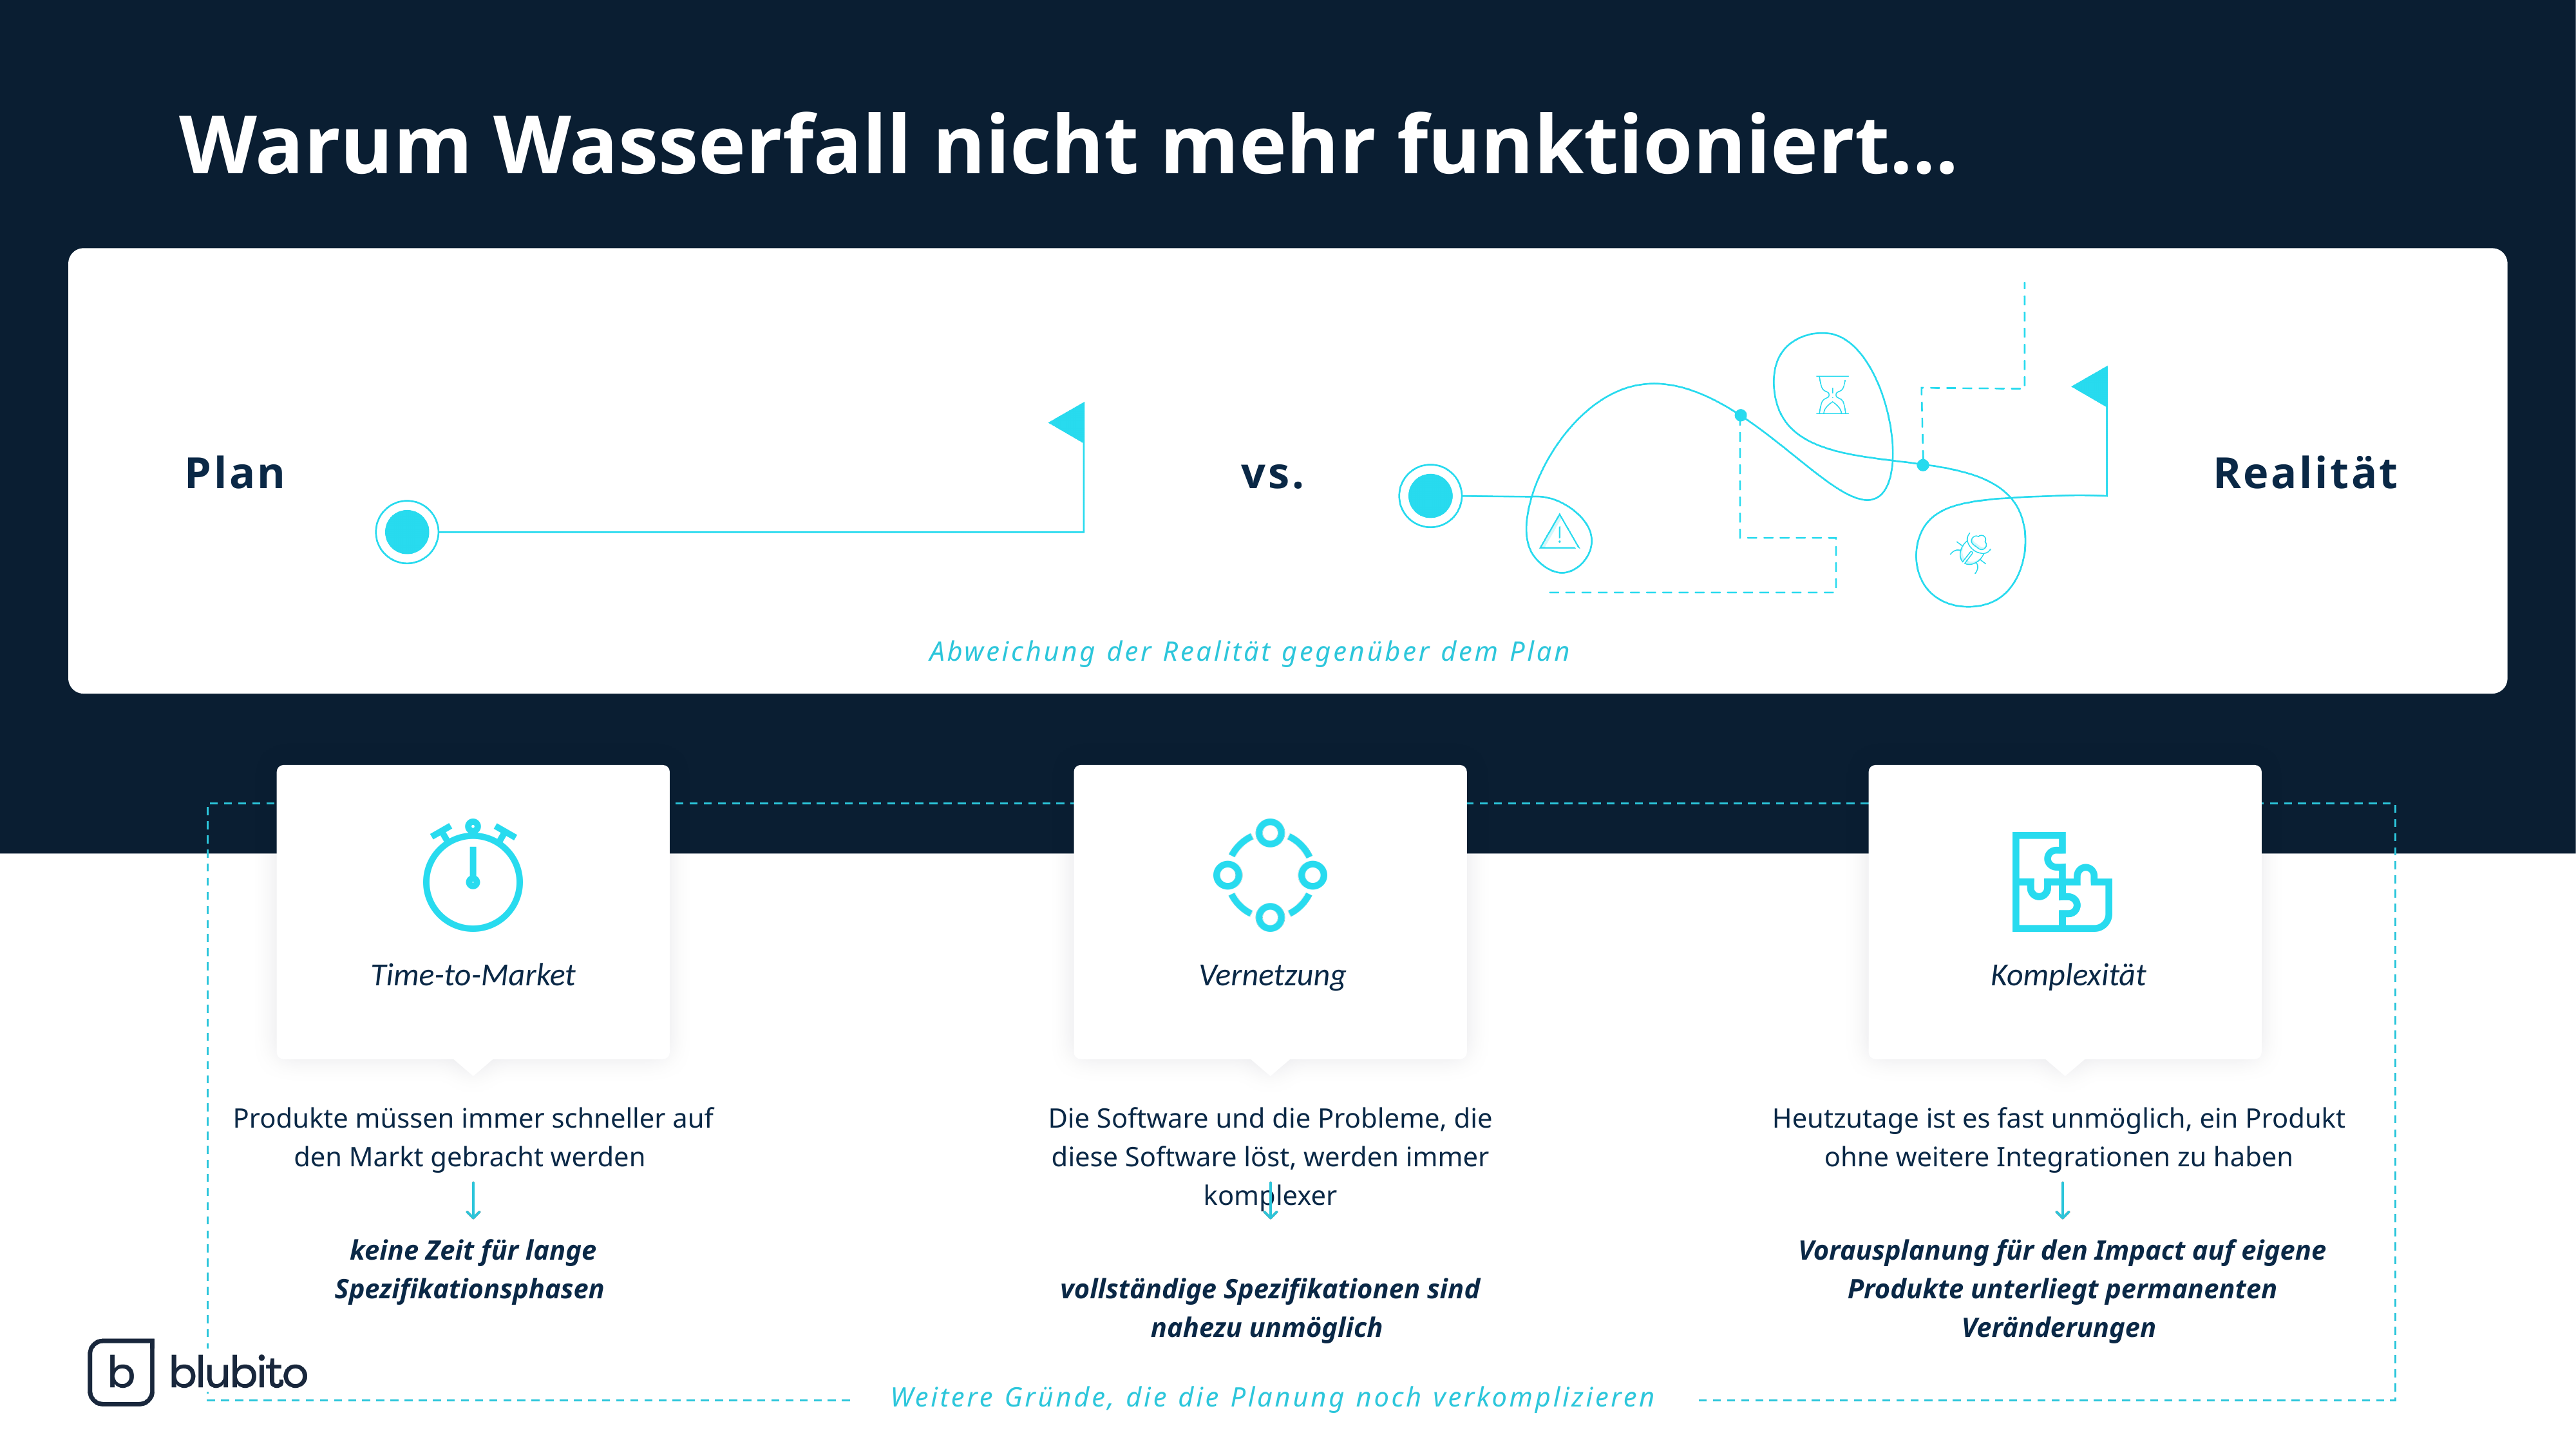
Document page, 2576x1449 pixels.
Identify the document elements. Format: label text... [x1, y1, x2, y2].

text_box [207, 764, 2368, 1349]
text_box Weitere Gründe, die die Planung noch verkomplizieren [853, 1374, 1693, 1418]
picture [330, 348, 1147, 609]
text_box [46, 1338, 307, 1406]
text_box [307, 802, 2396, 1401]
picture [1354, 259, 2171, 661]
text_box vs. [1184, 440, 1354, 502]
list Warum Wasserfall nicht mehr funktioniert… [169, 102, 2314, 193]
text_box [68, 247, 2508, 695]
text_box Realität [2171, 440, 2480, 502]
text_box Abweichung der Realität gegenüber dem Plan [873, 629, 1627, 672]
text_box Plan [154, 440, 330, 502]
